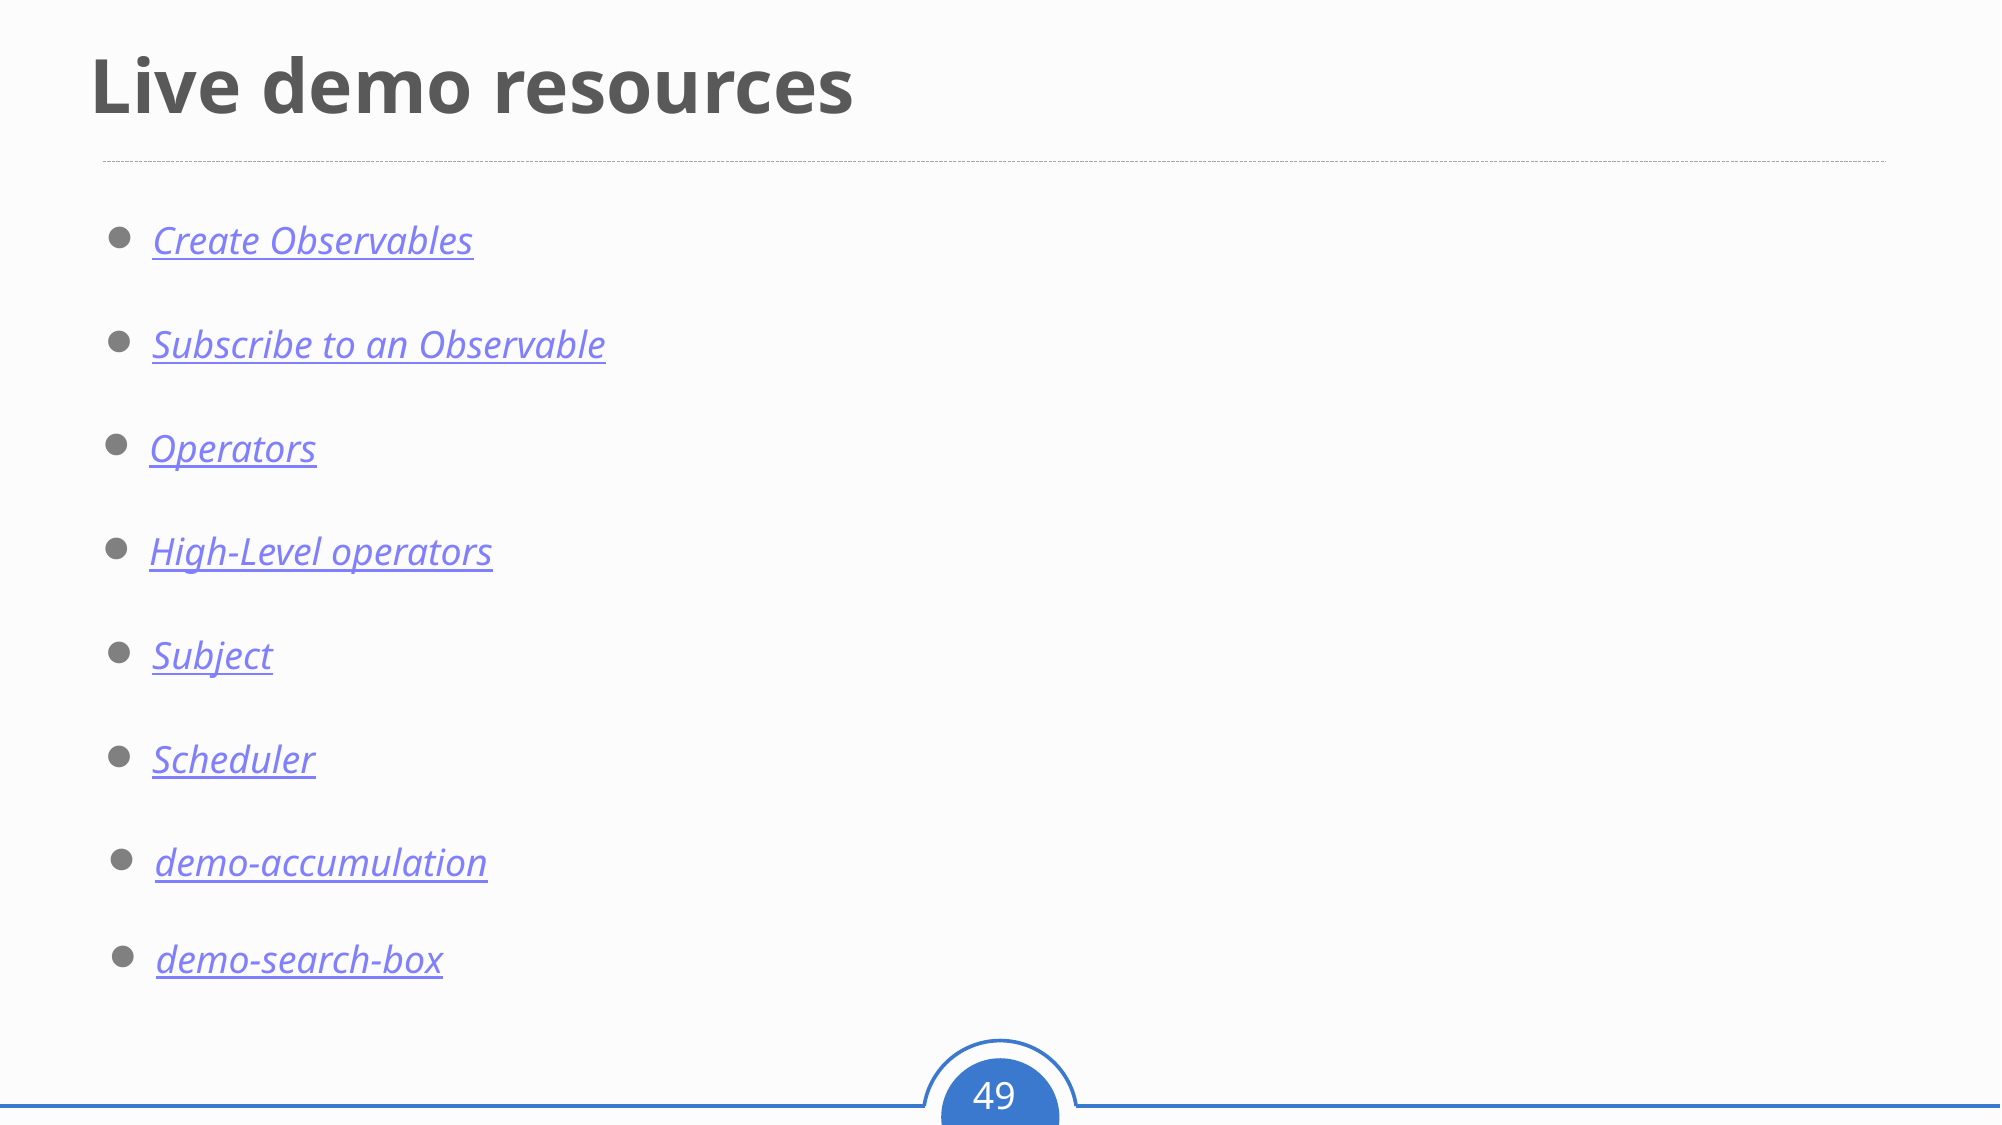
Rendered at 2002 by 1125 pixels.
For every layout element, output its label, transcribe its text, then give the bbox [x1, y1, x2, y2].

text_box Live demo resources [74, 30, 871, 136]
text_box High-Level operators [87, 495, 1919, 587]
text_box Subject [90, 599, 1922, 691]
text_box Subscribe to an Observable [90, 288, 1922, 380]
text_box Scheduler [90, 702, 1922, 794]
text_box demo-accumulation [93, 806, 1924, 898]
text_box Create Observables [90, 184, 1922, 276]
text_box demo-search-box [94, 903, 1925, 995]
text_box Operators [87, 391, 1919, 484]
